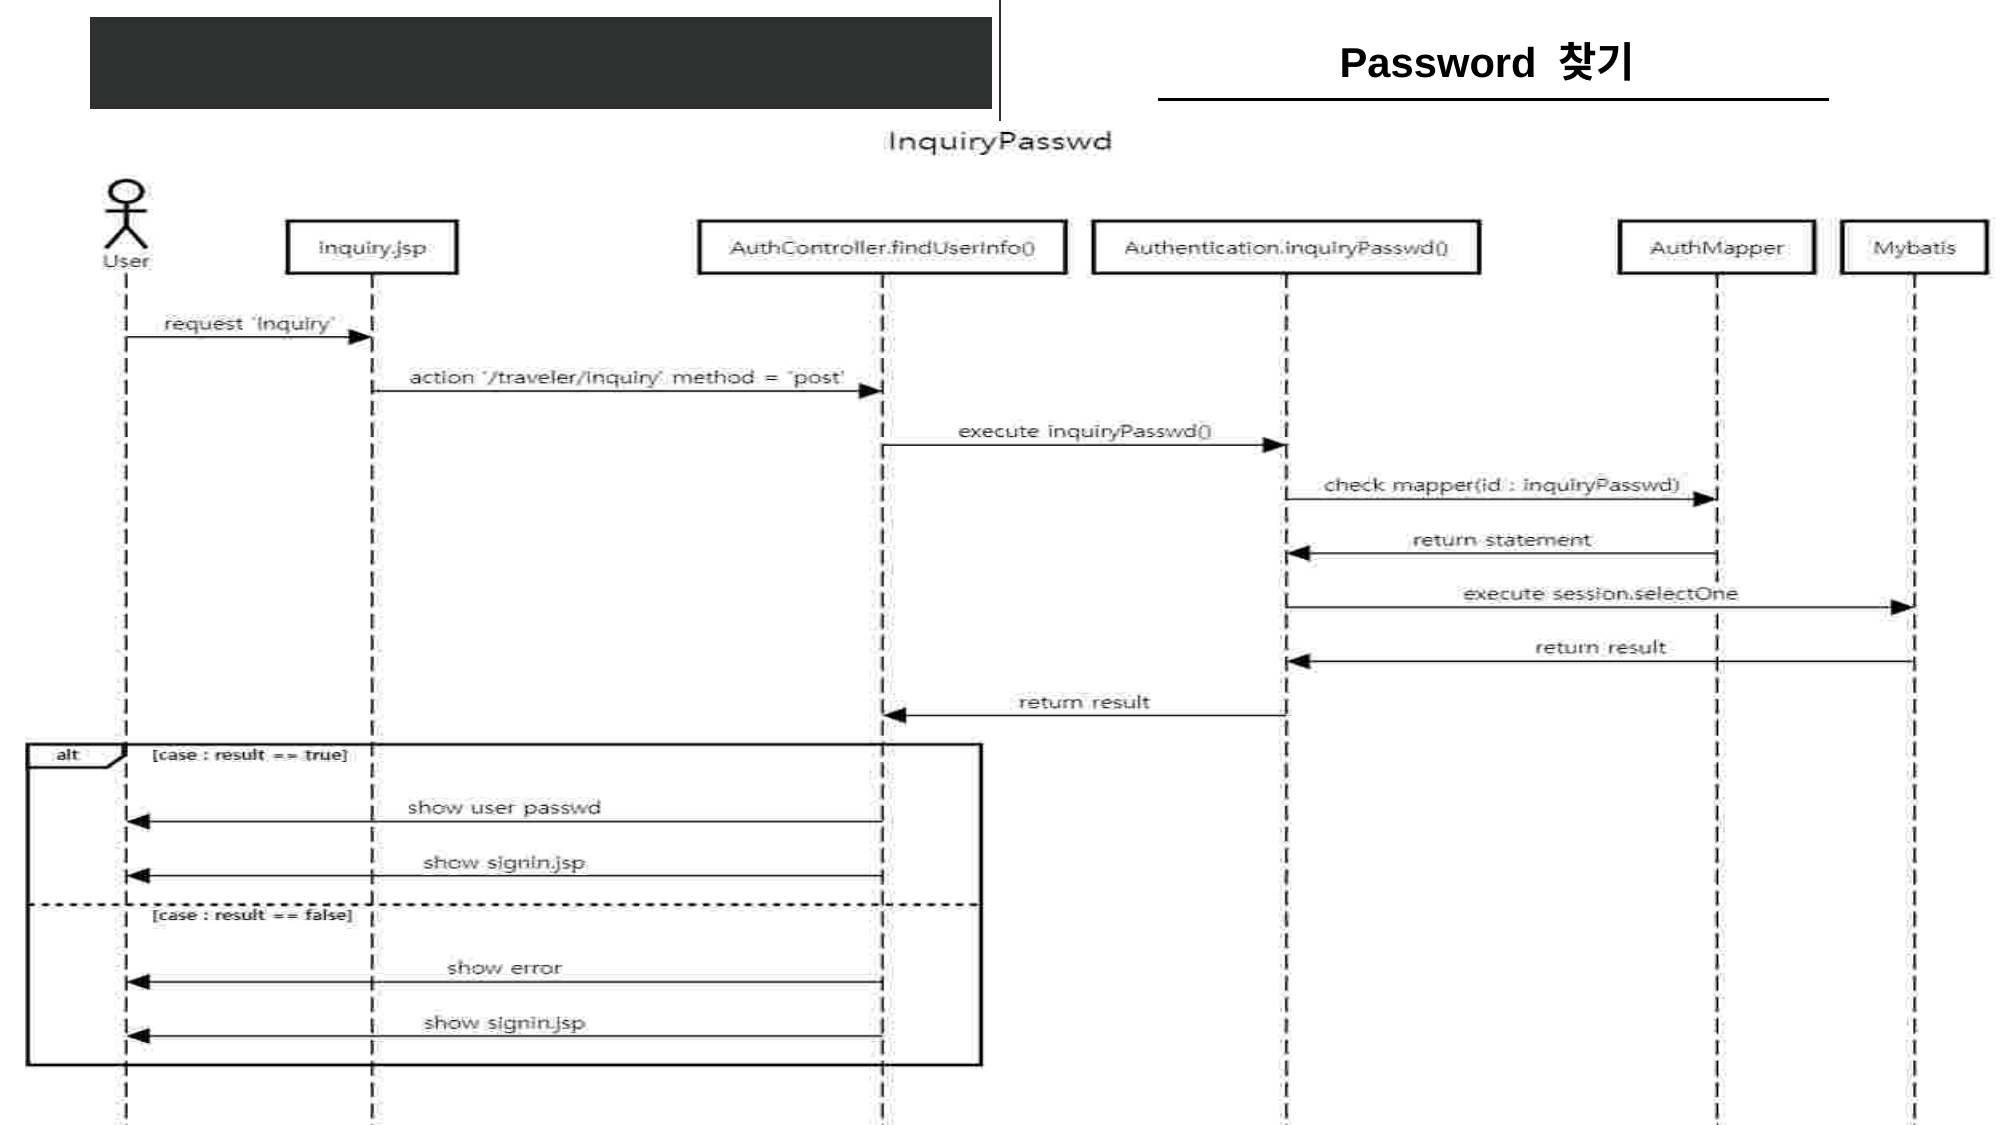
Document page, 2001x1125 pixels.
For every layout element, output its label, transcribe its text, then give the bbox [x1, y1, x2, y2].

text_box Password 찾기 [1173, 28, 1814, 94]
picture [0, 121, 2000, 1125]
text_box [90, 7, 992, 121]
